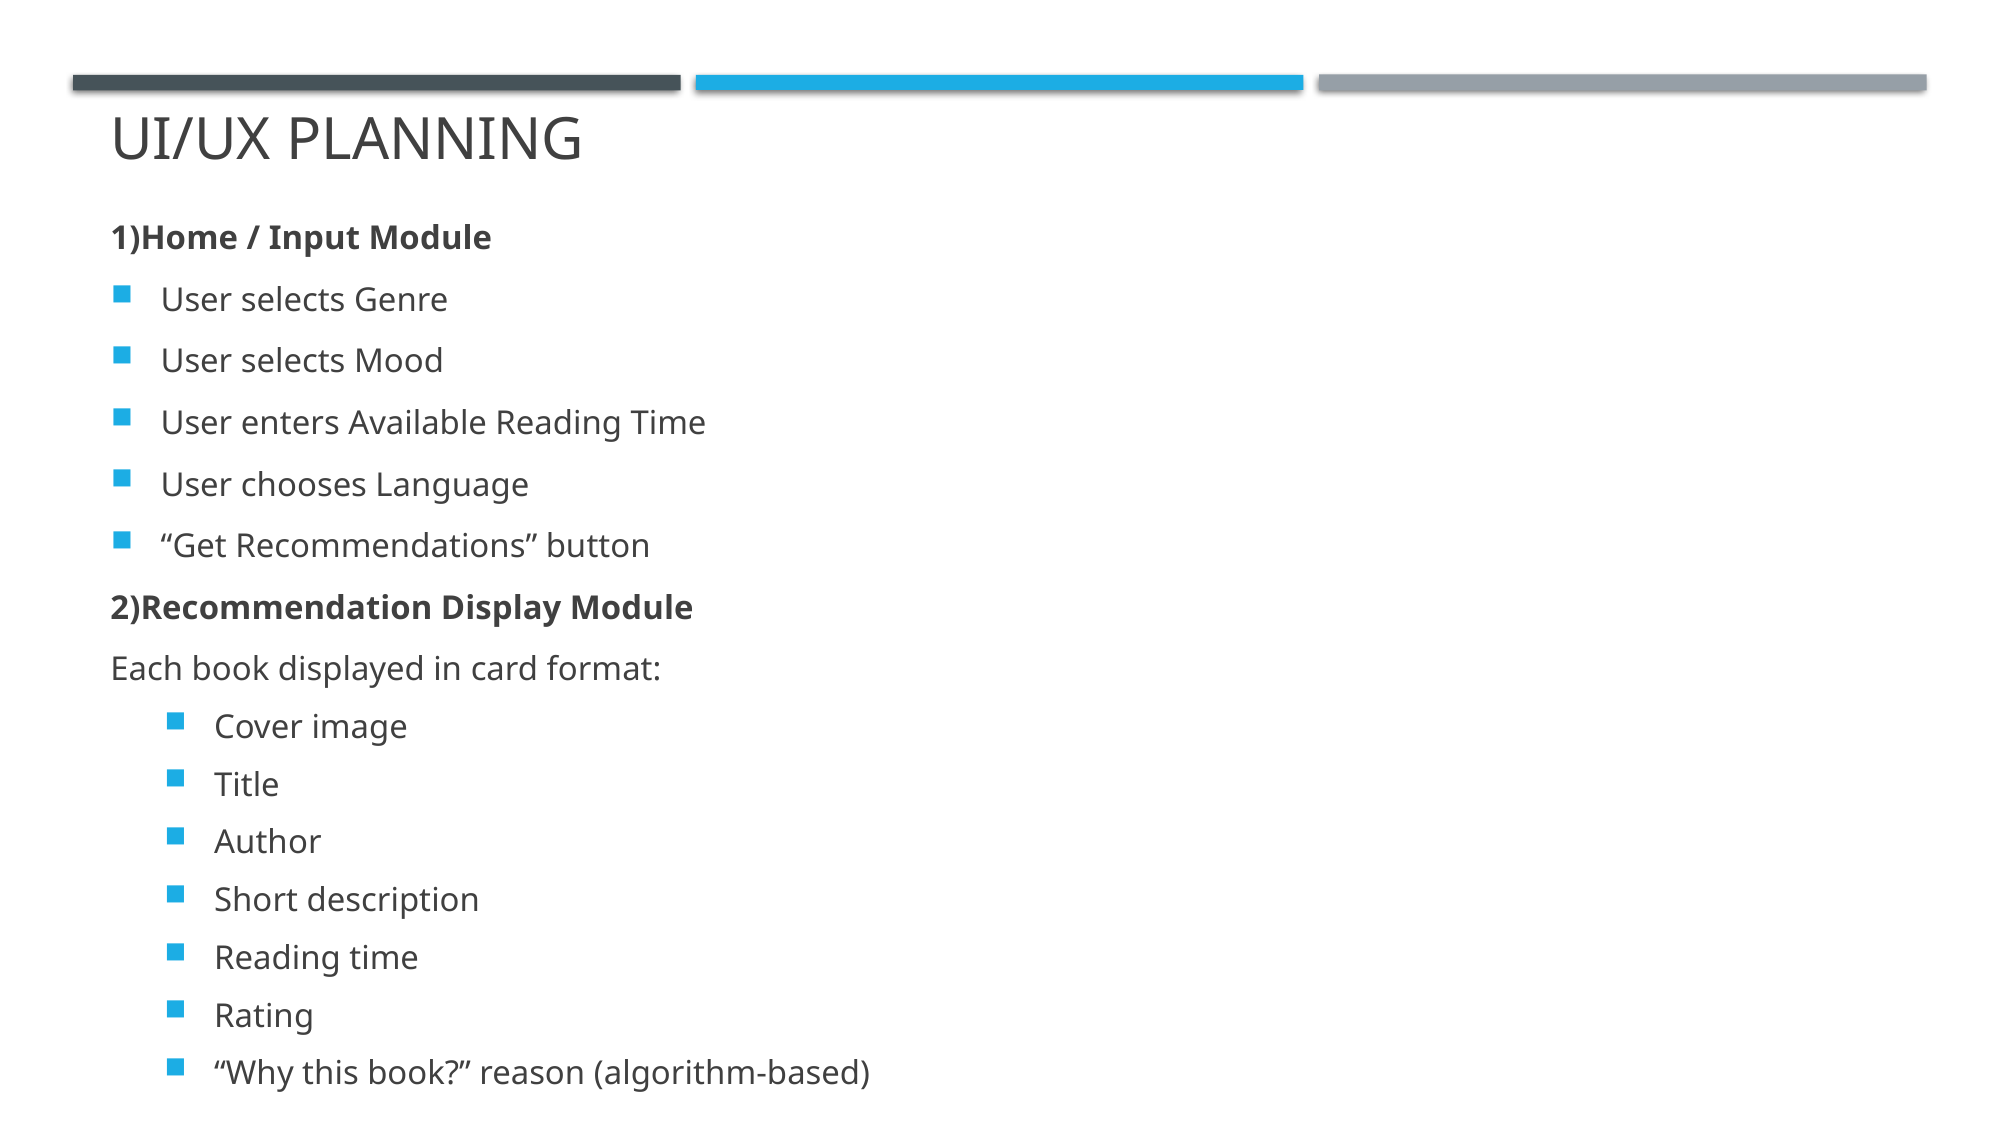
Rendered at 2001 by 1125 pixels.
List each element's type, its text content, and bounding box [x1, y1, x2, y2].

list 1)Home / Input Module User selects Genre User selects Mood User enters Available Reading Time User chooses Language “Get Recommendations” button 2)Recommendation Display Module Each book displayed in card format: Cover image Title Author Short description Reading time Rating “Why this book?” reason (algorithm-based) [95, 205, 1905, 1104]
title Ui/ux planning [95, 92, 1905, 179]
